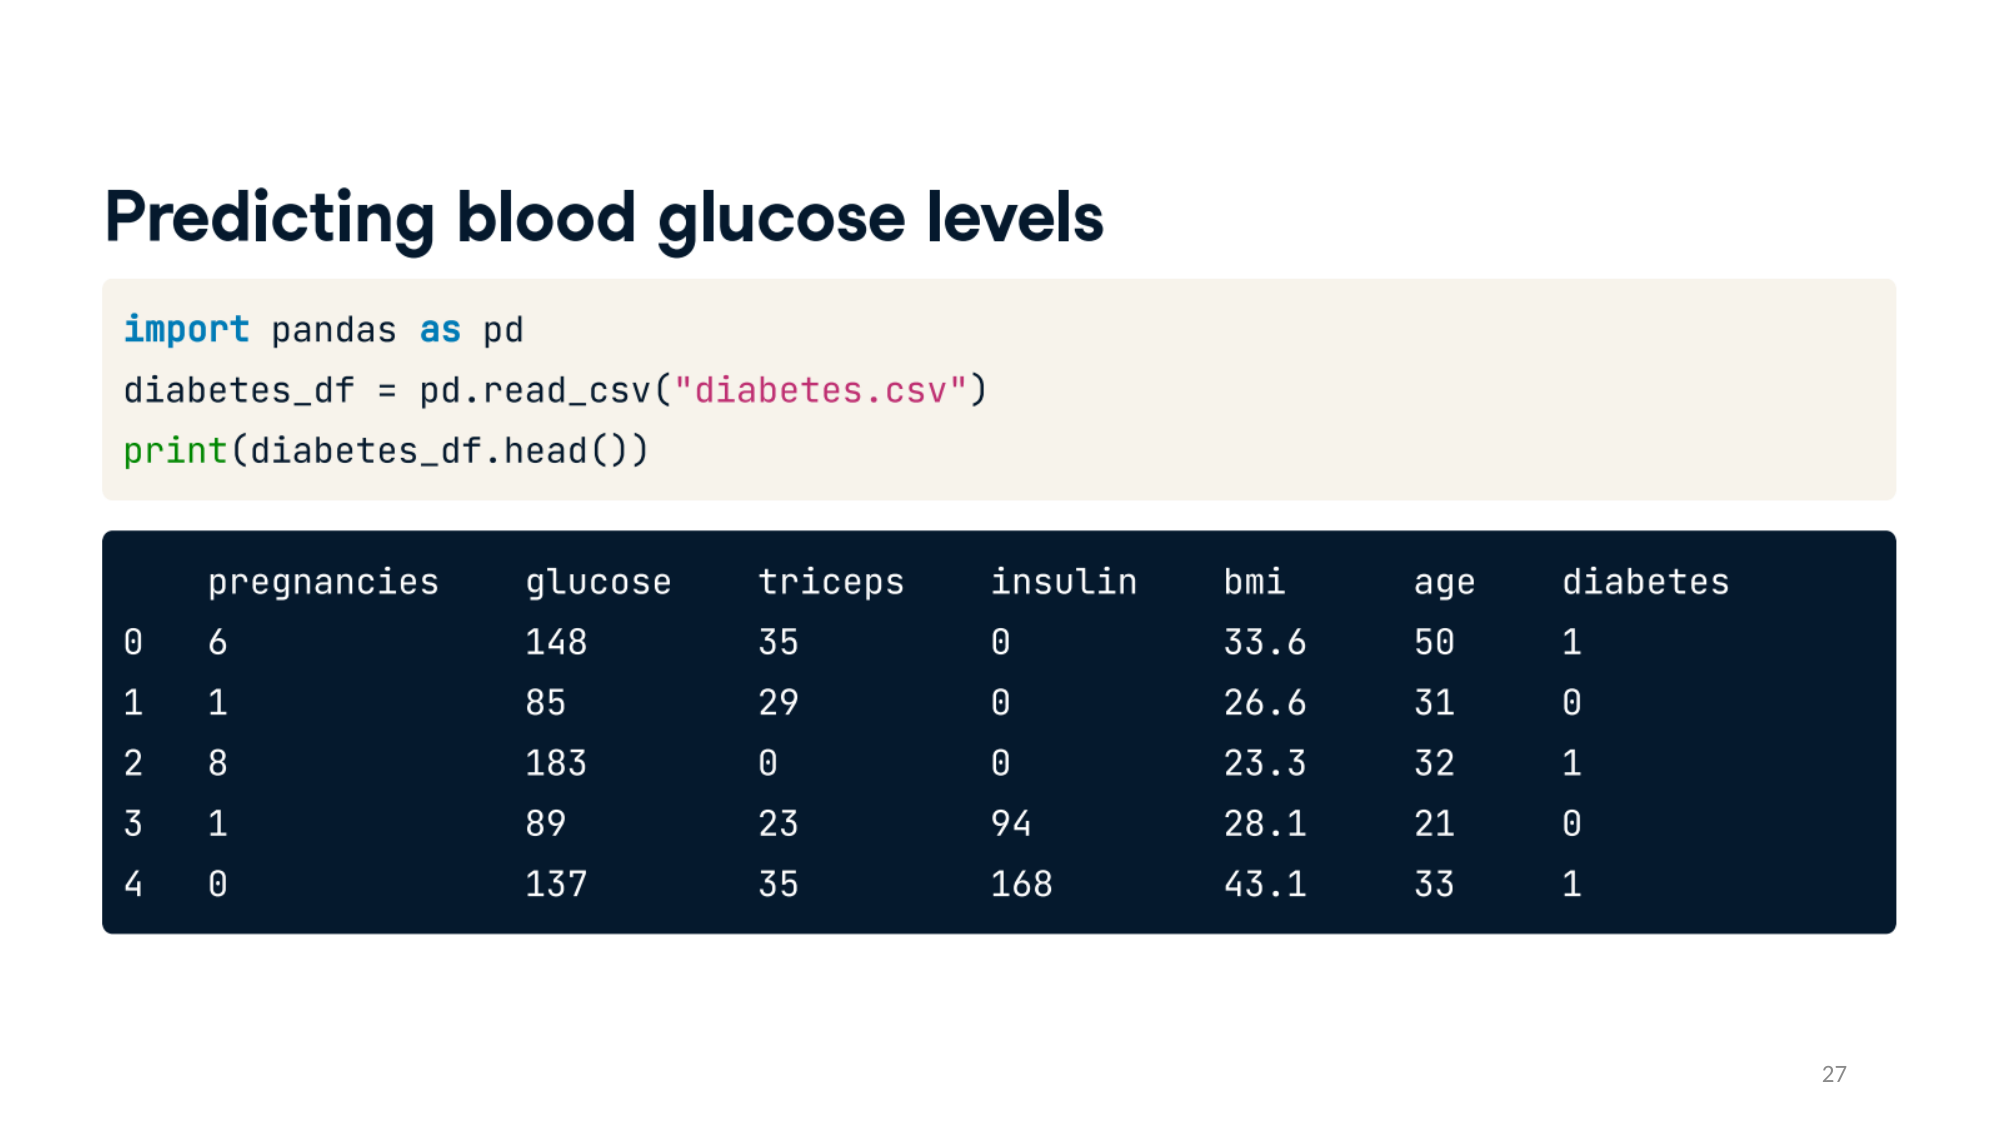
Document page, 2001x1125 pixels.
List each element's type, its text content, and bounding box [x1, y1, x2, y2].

slide_number 27 [1412, 1042, 1863, 1103]
picture [81, 165, 1919, 960]
